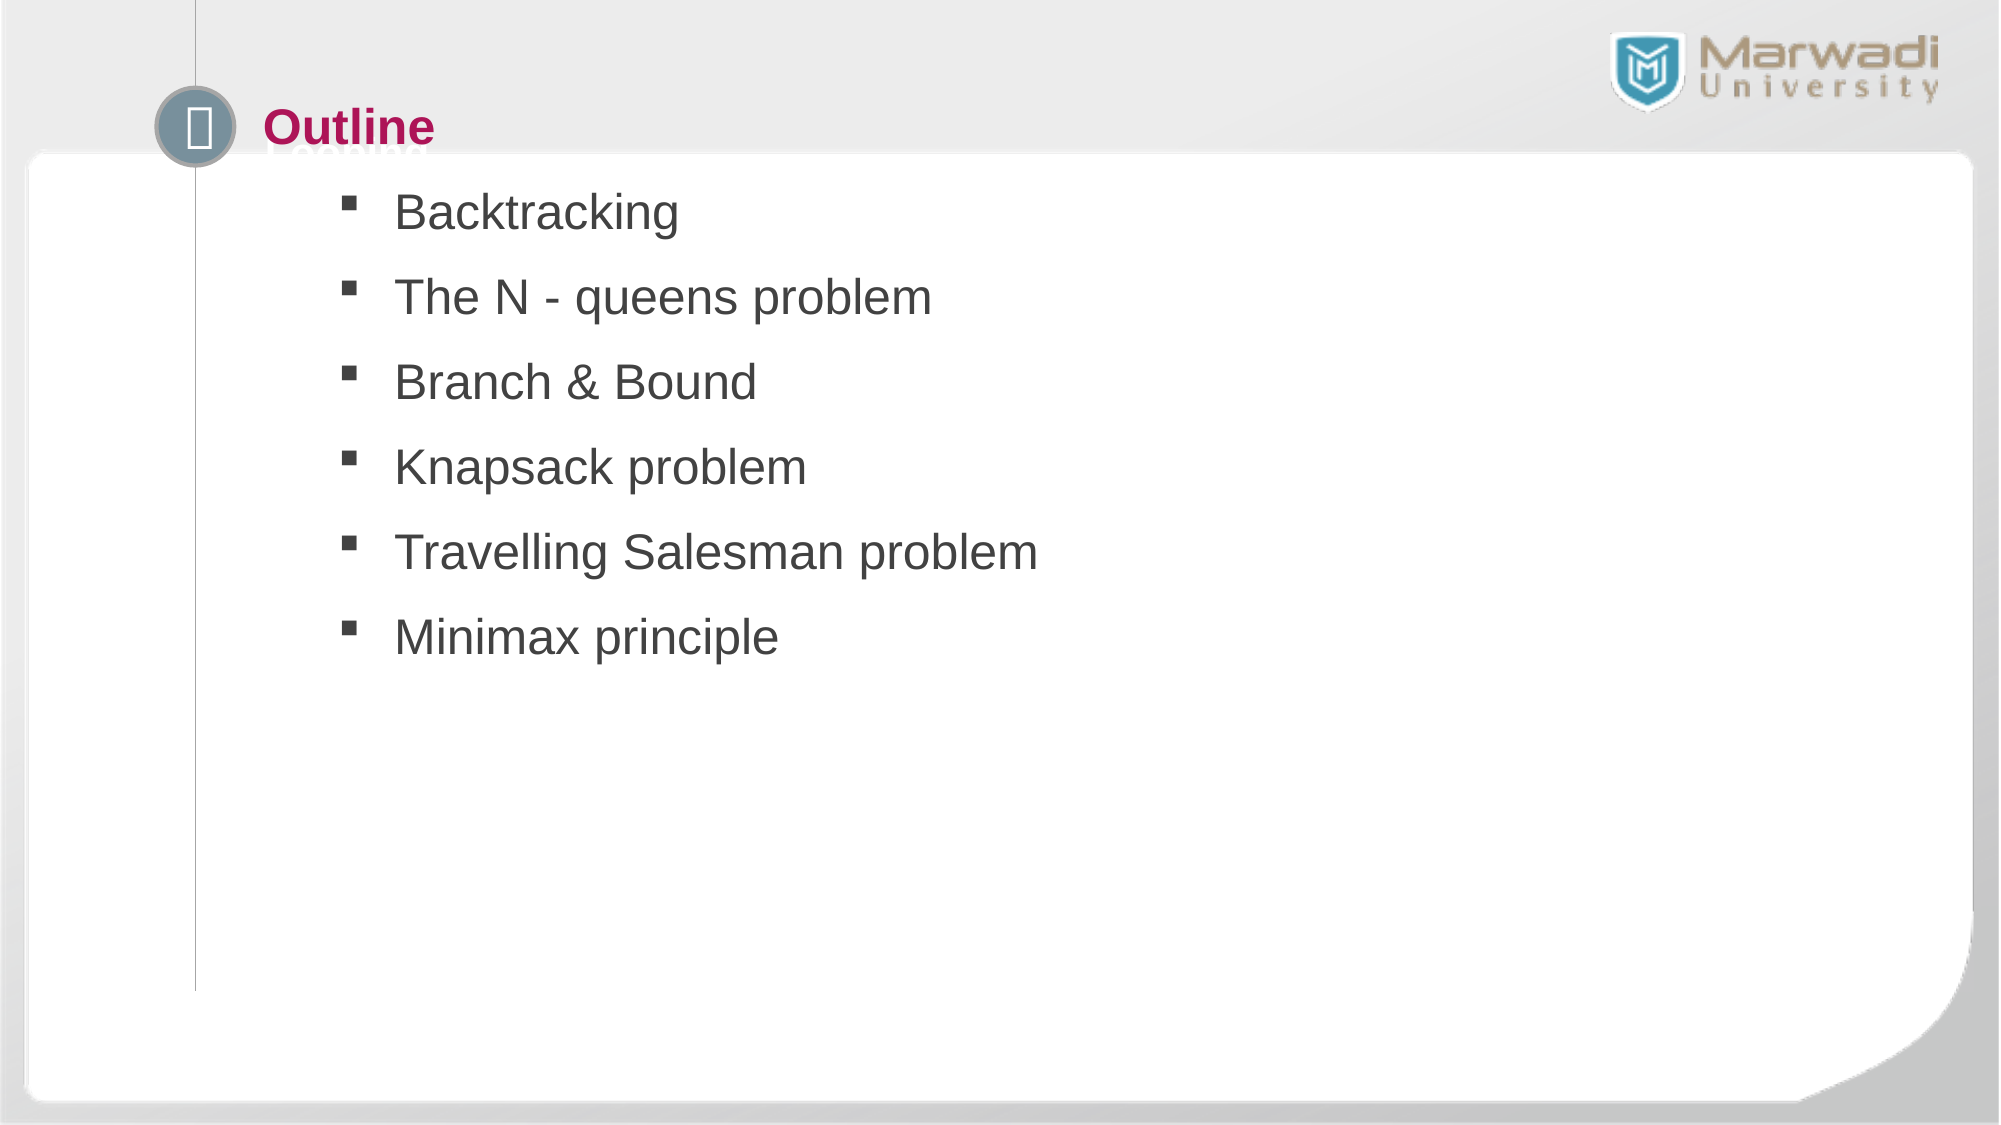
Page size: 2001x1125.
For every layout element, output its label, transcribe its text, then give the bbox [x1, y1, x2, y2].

text_box  [154, 85, 237, 168]
text_box Outline Backtracking The N - queens problem Branch & Bound Knapsack problem Travelling Salesman problem Minimax principle [248, 86, 1368, 672]
picture [0, 0, 1999, 1125]
